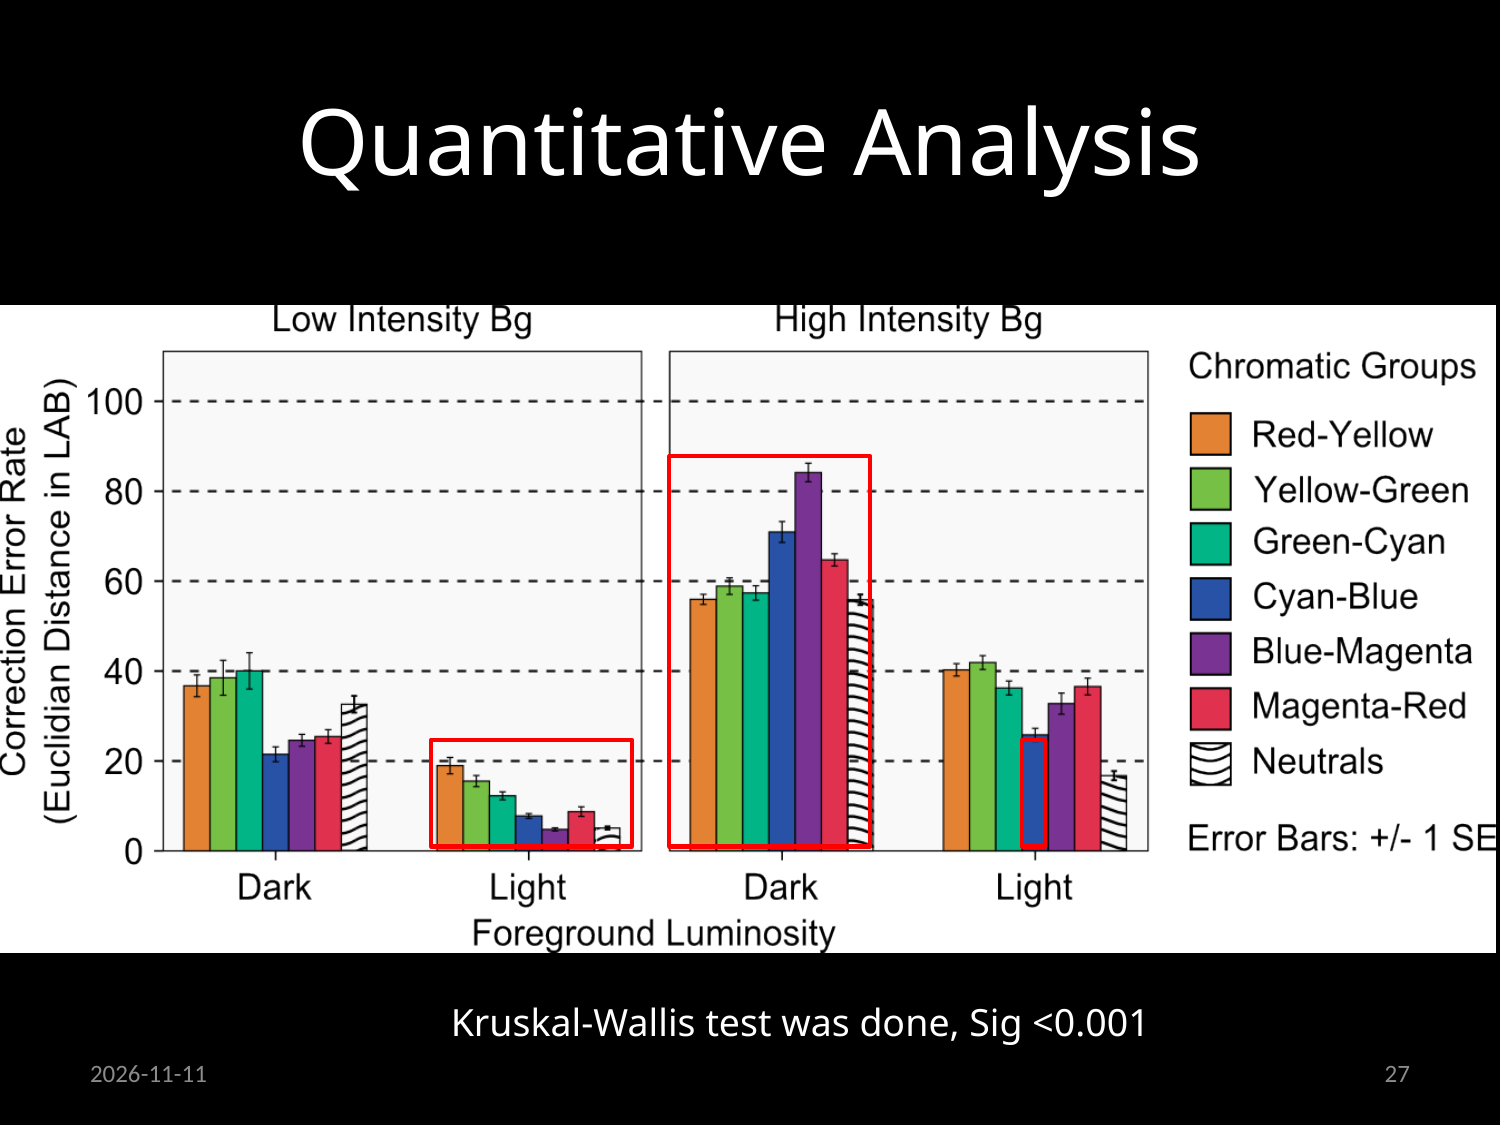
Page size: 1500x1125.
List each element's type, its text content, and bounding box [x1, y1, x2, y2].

picture [0, 304, 1497, 954]
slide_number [75, 1042, 425, 1103]
text_box Kruskal-Wallis test was done, Sig <0.001 [436, 991, 1166, 1052]
slide_number 27 [1074, 1042, 1425, 1103]
title Quantitative Analysis [75, 45, 1425, 233]
